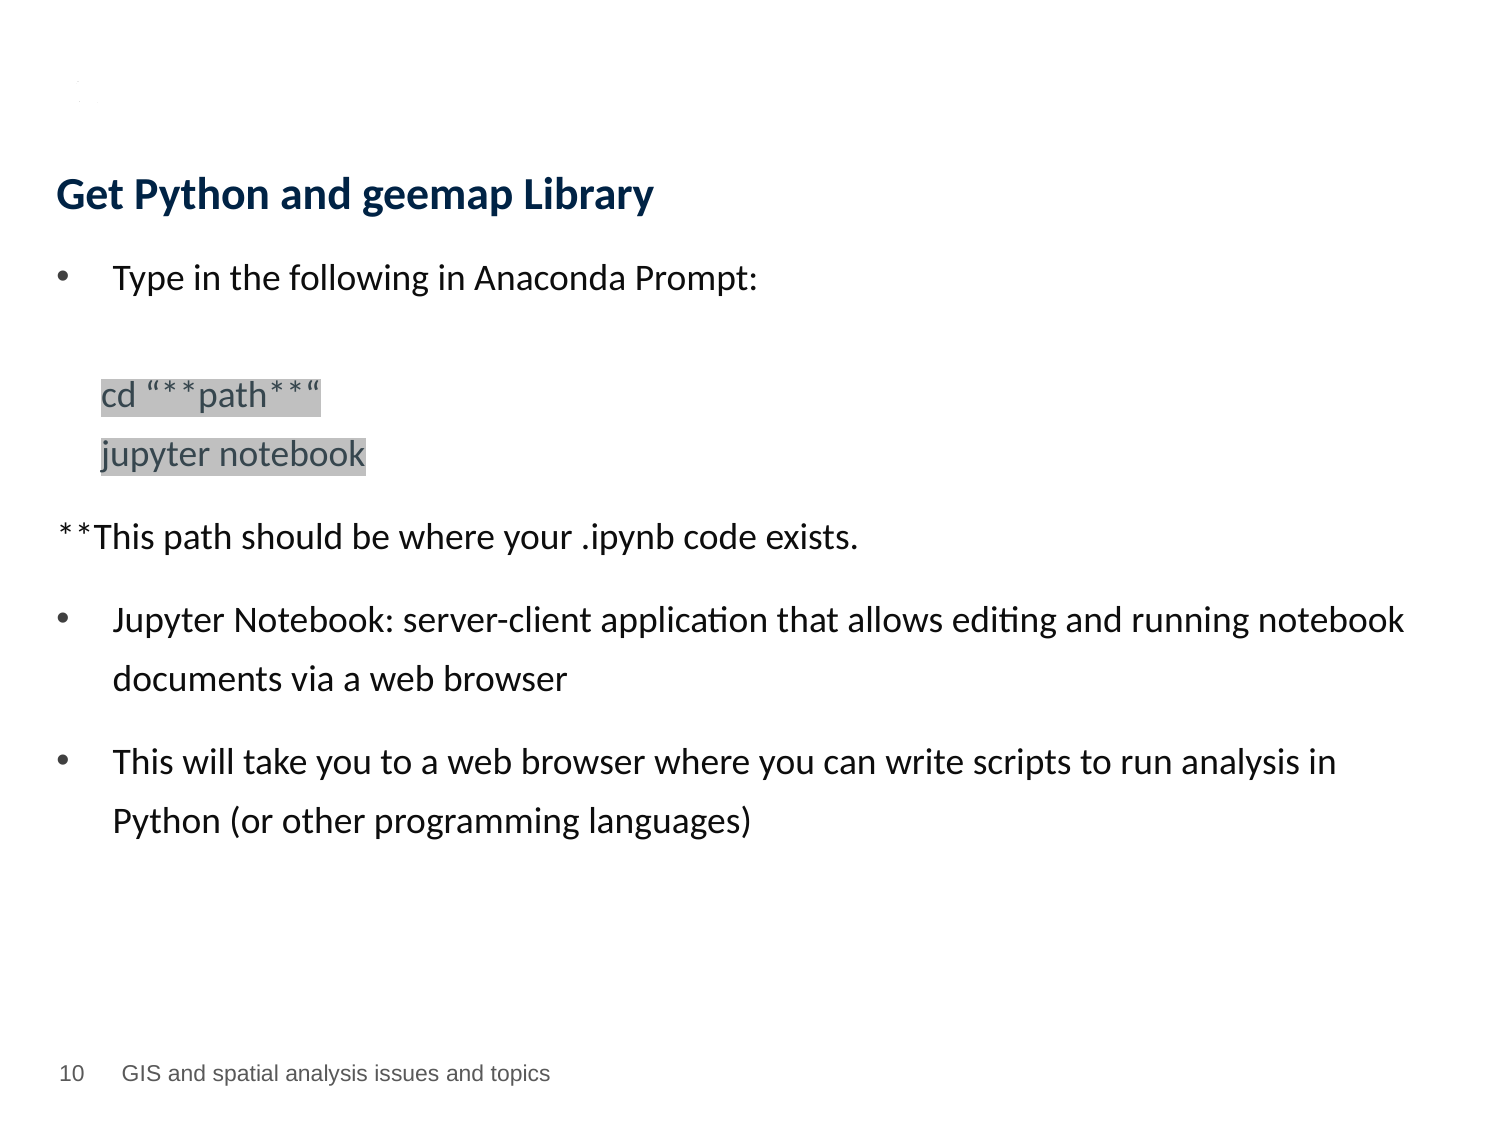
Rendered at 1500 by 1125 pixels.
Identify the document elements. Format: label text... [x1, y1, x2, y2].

slide_number 9 [59, 1042, 112, 1103]
footer GIS and spatial analysis issues and topics [121, 1042, 1092, 1103]
list Type in the following in Anaconda Prompt: cd “**path**“ jupyter notebook **This path should be where your .ipynb code exists. Jupyter Notebook: server-client application that allows editing and running notebook documents via a web browser This will take you to a web browser where you can write scripts to run analysis in Python (or other programming languages) [56, 239, 1442, 995]
title Get Python and geemap Library [56, 49, 1441, 219]
